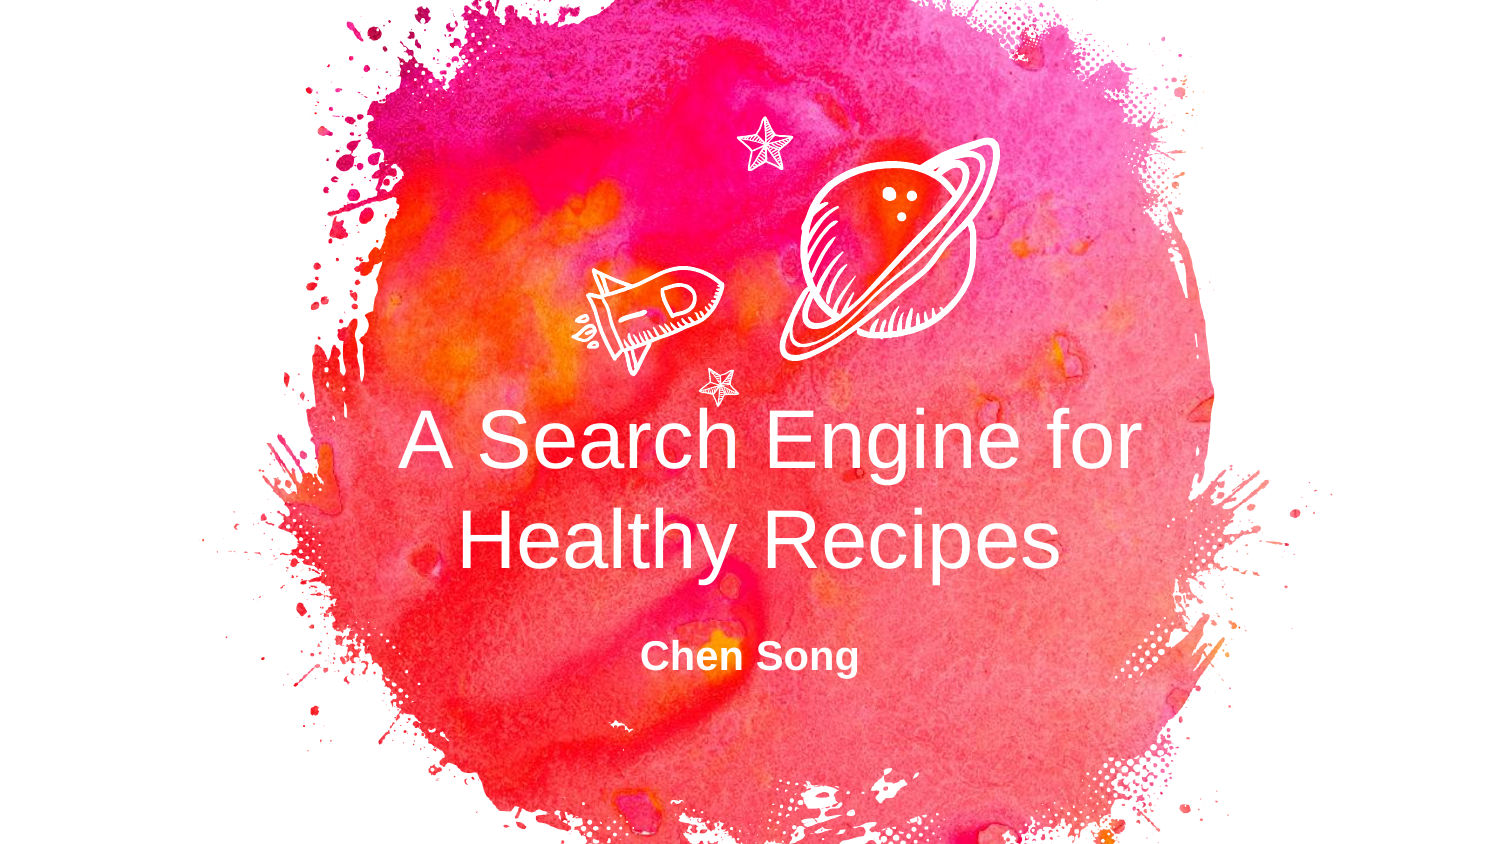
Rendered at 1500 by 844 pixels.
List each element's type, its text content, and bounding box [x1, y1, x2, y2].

text_box [736, 116, 794, 172]
subtitle Chen Song [414, 613, 1086, 728]
text_box [698, 367, 740, 407]
text_box [779, 137, 1000, 361]
title A Search Engine for Healthy Recipes [155, 409, 1386, 600]
text_box [571, 266, 725, 376]
picture [0, 0, 1500, 844]
